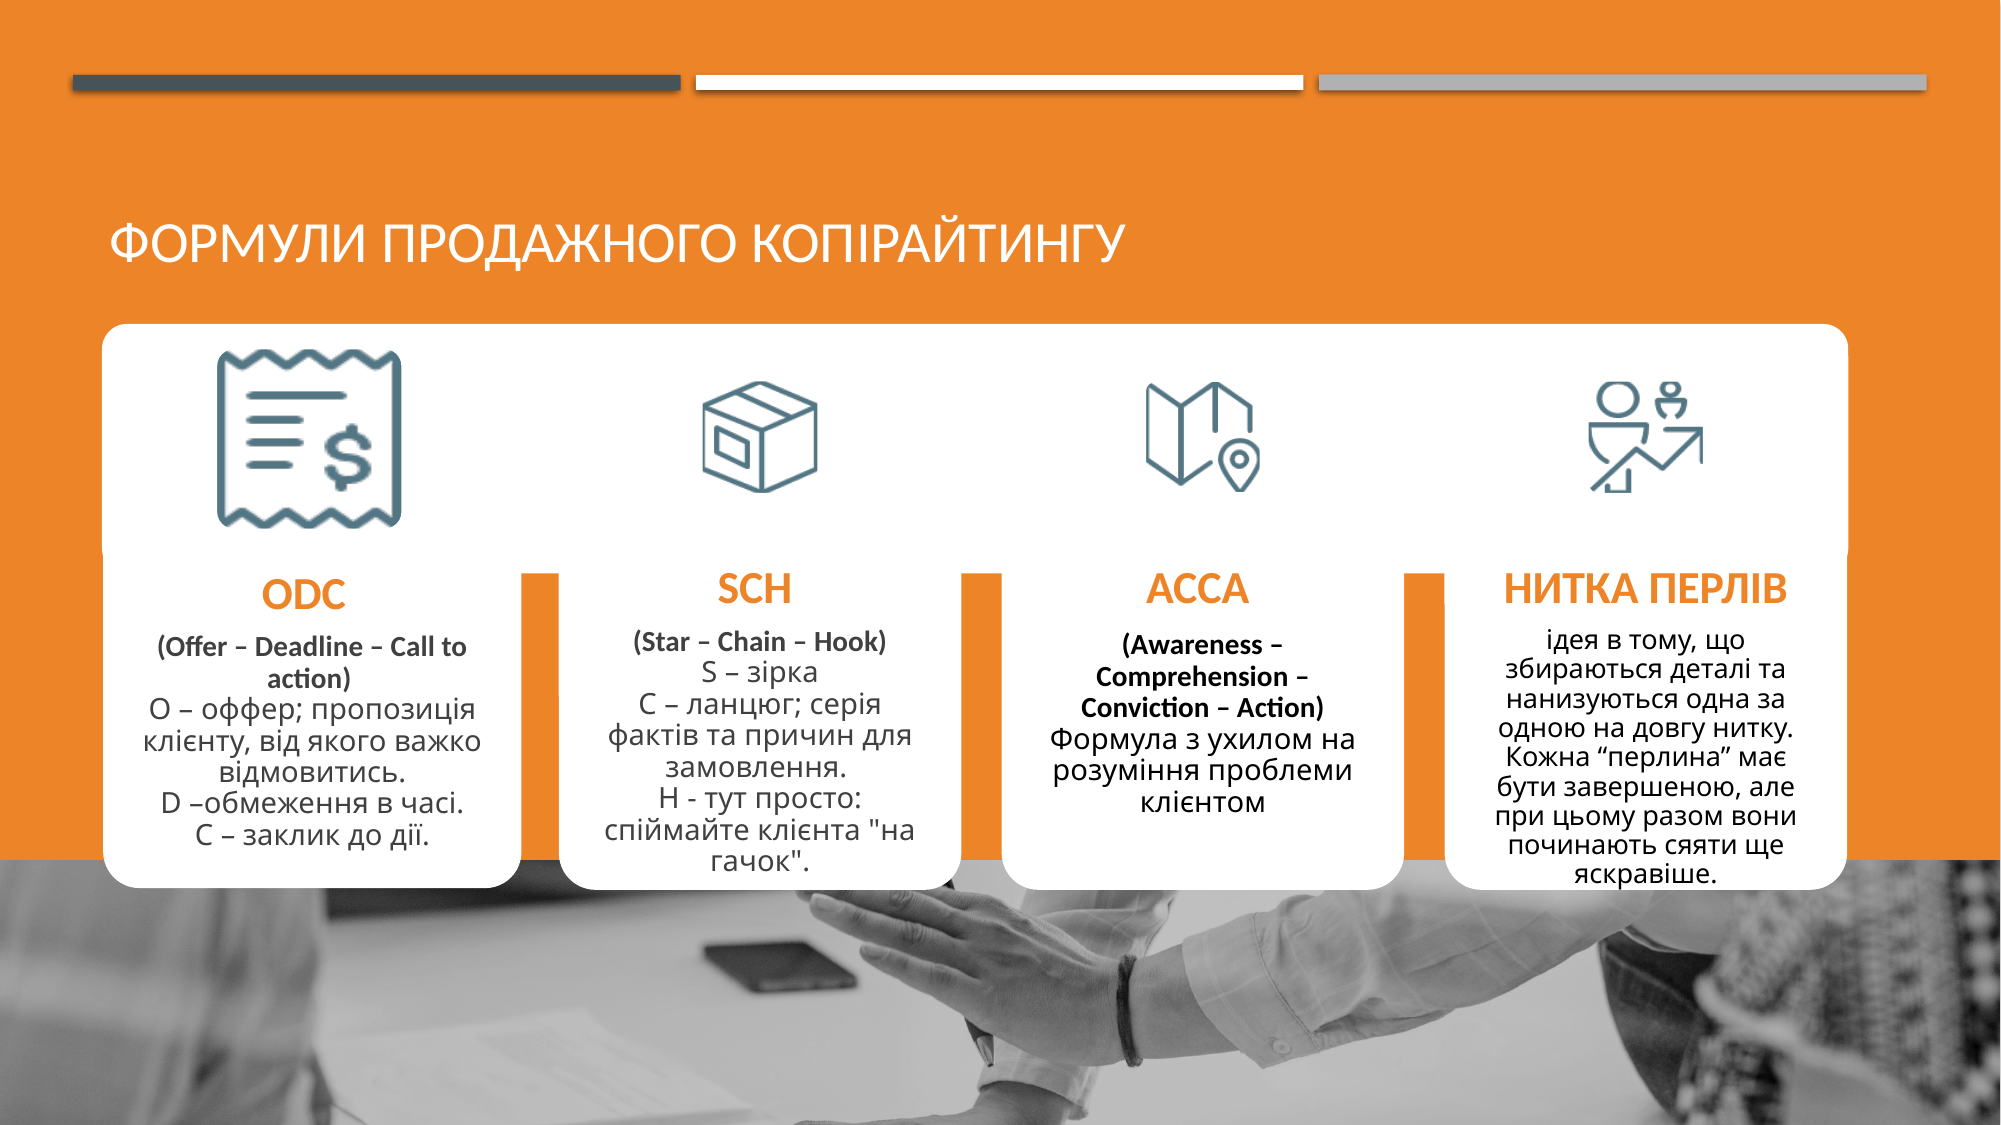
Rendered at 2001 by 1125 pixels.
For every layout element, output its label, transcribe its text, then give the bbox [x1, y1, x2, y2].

title ФОРМУЛИ ПРОДАЖНОГО КОПІРАЙТИНГУ [94, 119, 1904, 282]
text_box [42, 323, 1905, 879]
picture [0, 859, 2000, 1125]
